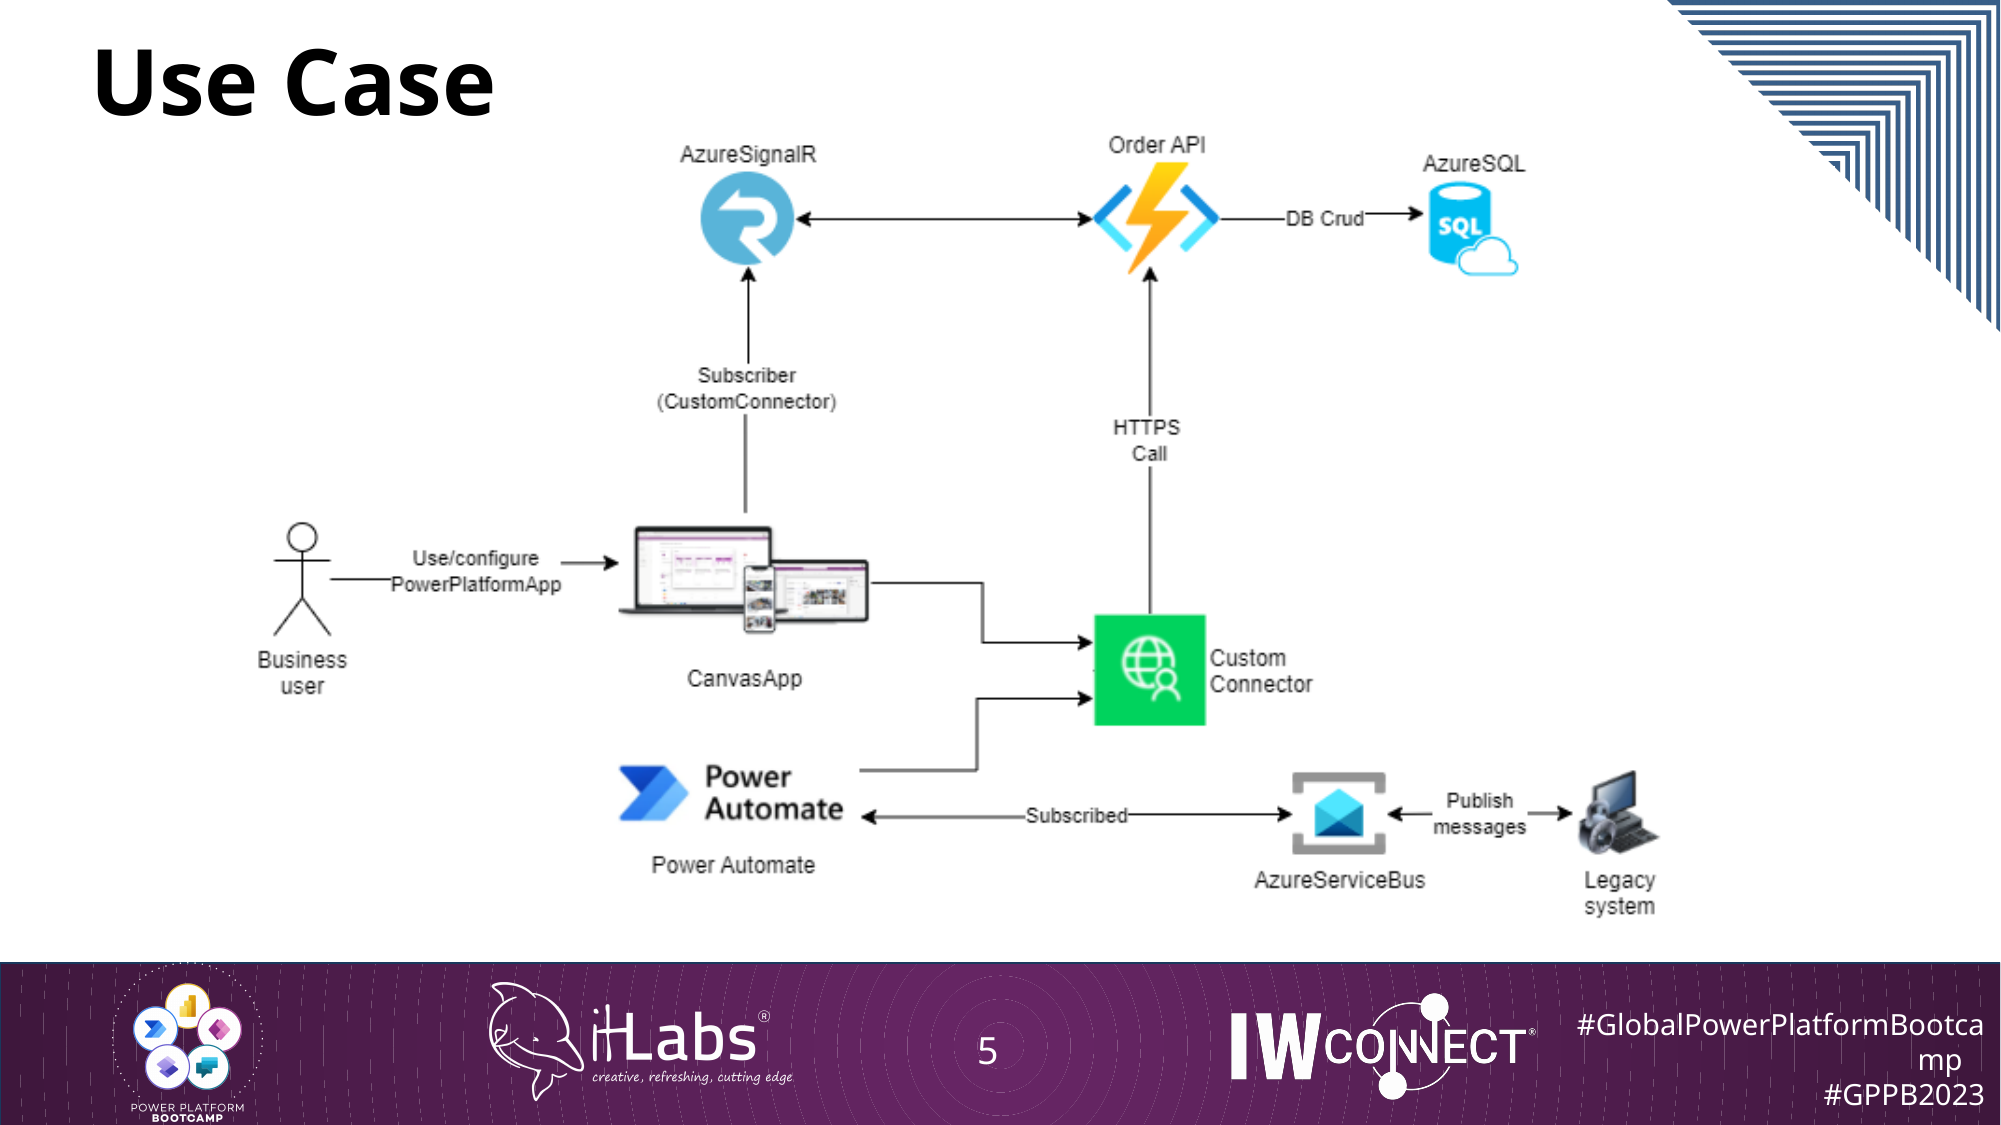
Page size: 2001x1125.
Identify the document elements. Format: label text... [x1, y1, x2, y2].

text_box Use Case [75, 0, 1117, 195]
picture [257, 0, 2001, 922]
picture [1231, 993, 1536, 1100]
text_box 5 [962, 1019, 1038, 1080]
picture [112, 962, 263, 1122]
picture [488, 981, 793, 1102]
